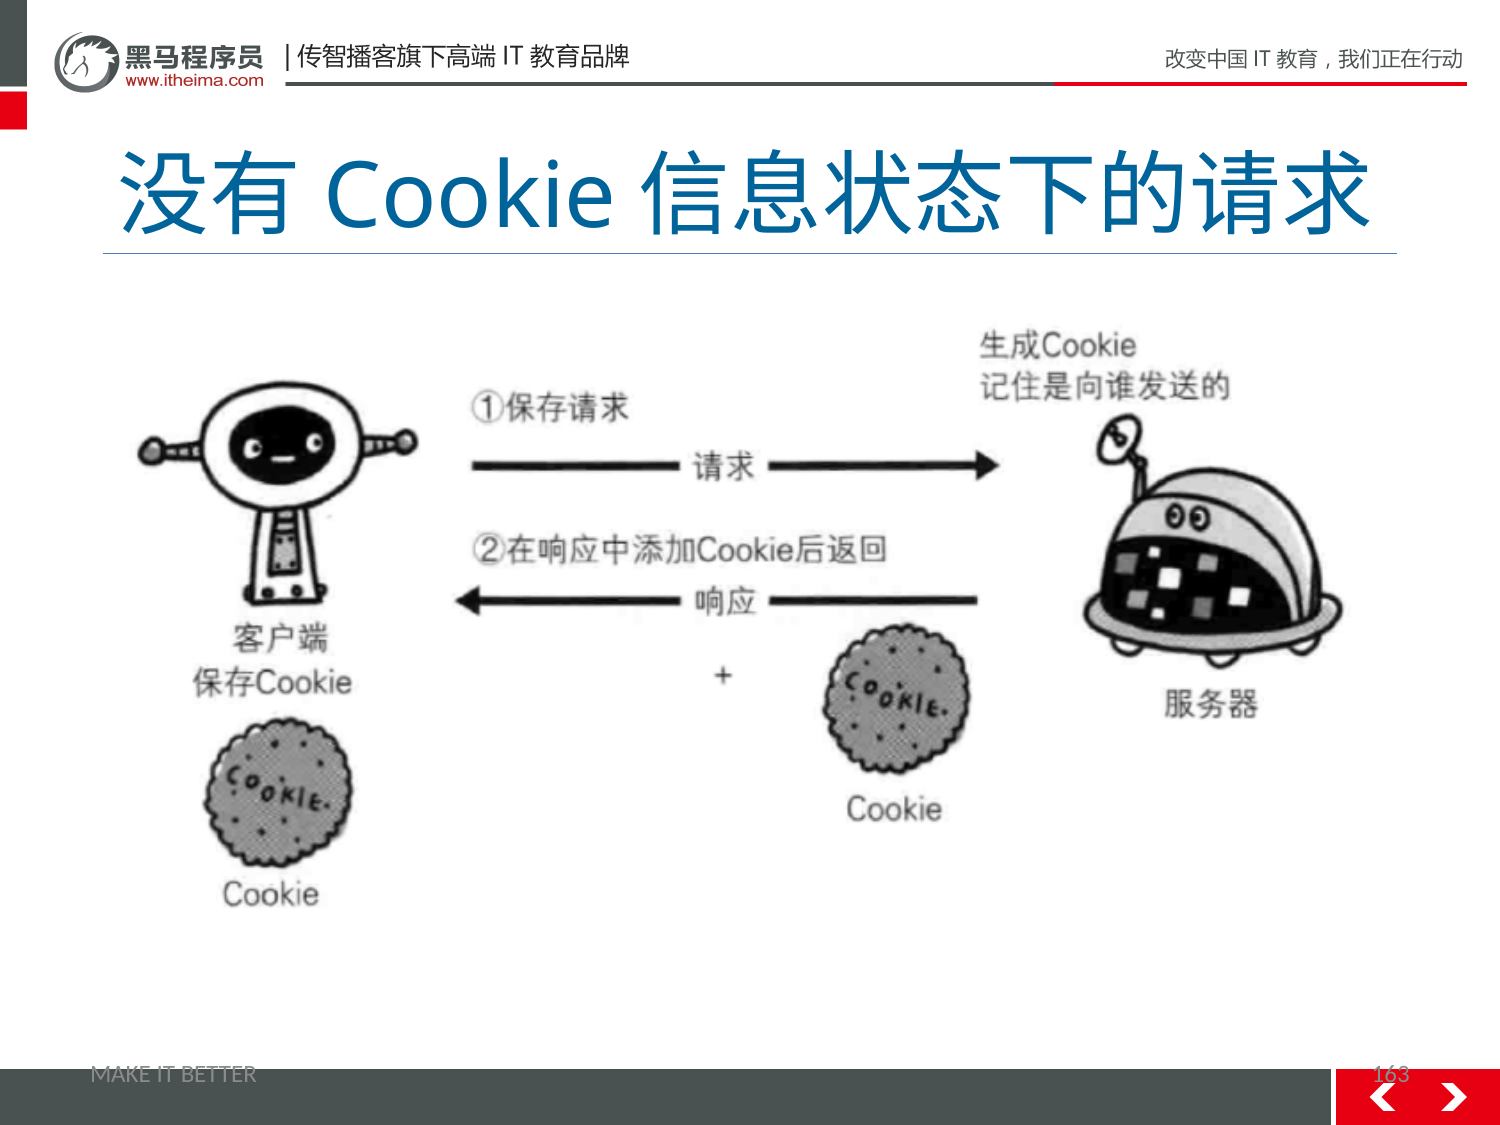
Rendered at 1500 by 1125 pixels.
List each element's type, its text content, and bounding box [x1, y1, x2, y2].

slide_number MAKE IT BETTER [75, 1042, 425, 1103]
picture [0, 0, 1500, 1125]
slide_number 163 [1074, 1042, 1425, 1103]
title 没有Cookie信息状态下的请求 [103, 95, 1397, 254]
